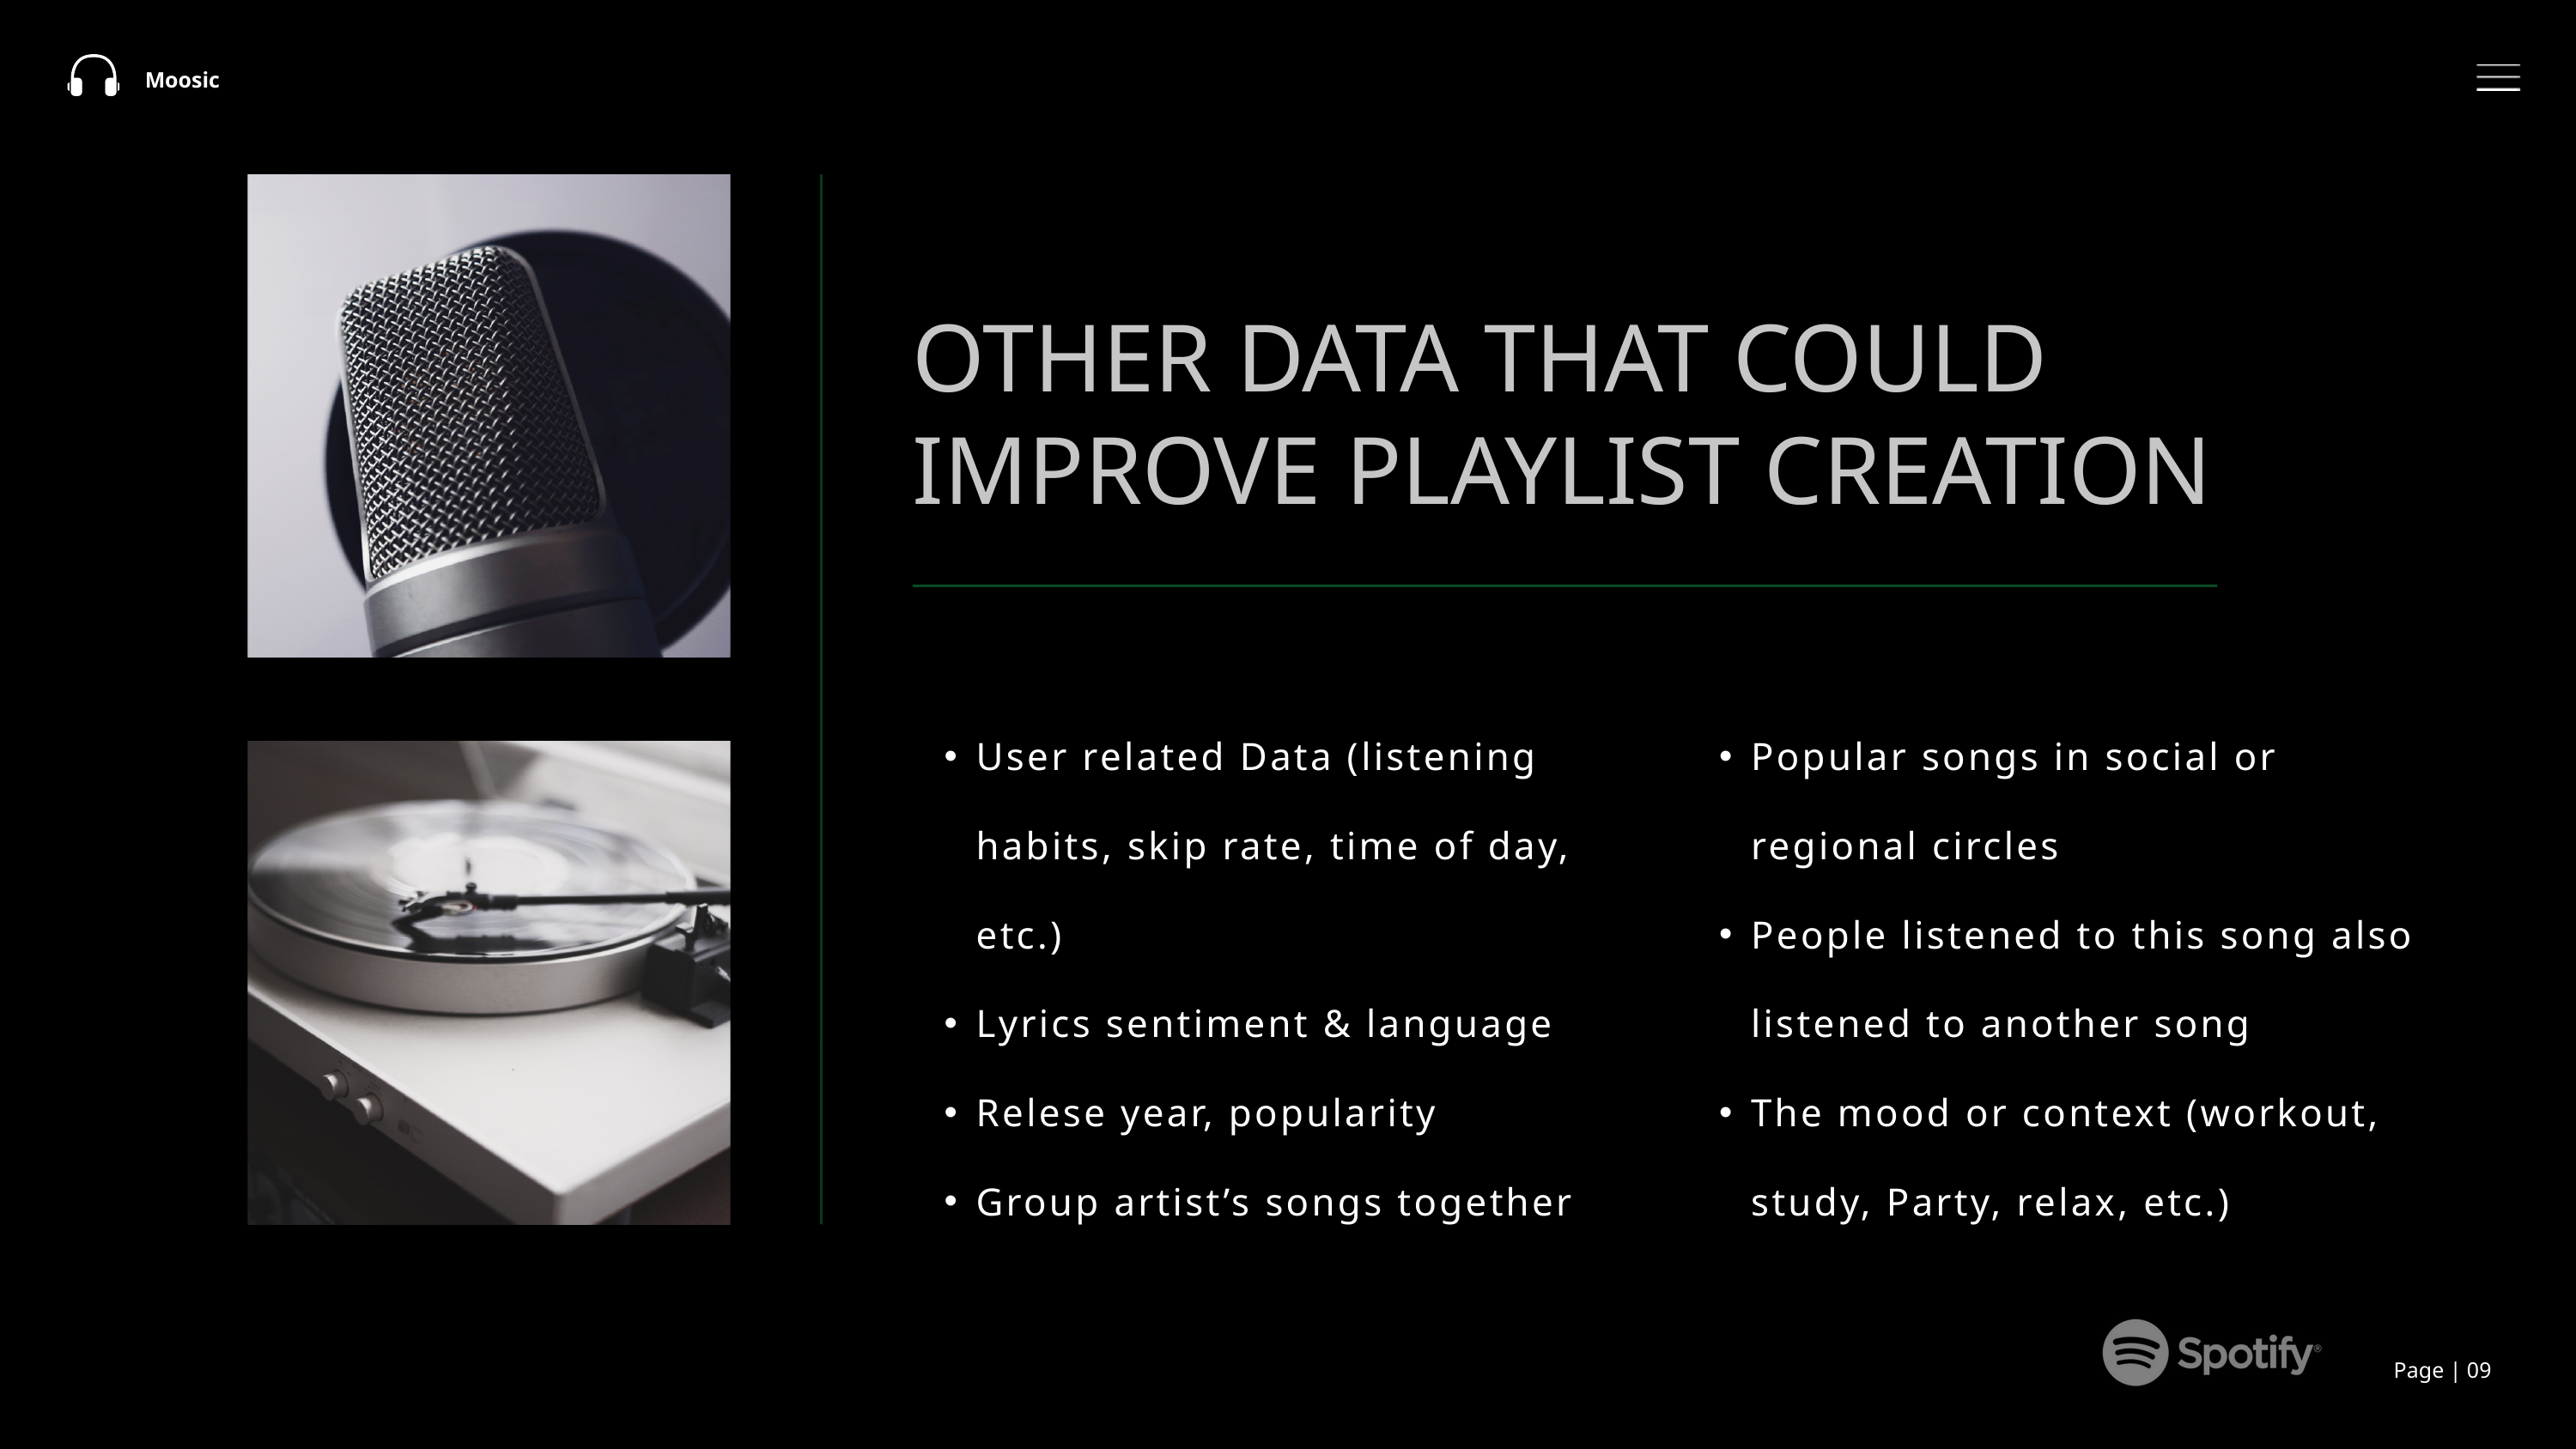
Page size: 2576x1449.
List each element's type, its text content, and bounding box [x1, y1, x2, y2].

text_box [247, 741, 731, 1225]
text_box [247, 173, 731, 658]
text_box OTHER DATA THAT COULD IMPROVE PLAYLIST CREATION [912, 297, 2314, 523]
text_box [2059, 1309, 2361, 1401]
text_box [2476, 64, 2521, 91]
text_box Popular songs in social or regional circles People listened to this song also listened to another song The mood or context (workout, study, Party, relax, etc.) [1686, 689, 2432, 1223]
text_box User related Data (listening habits, skip rate, time of day, etc.) Lyrics sentiment & language Relese year, popularity Group artist’s songs together [912, 689, 1664, 1223]
text_box Page | 09 [2361, 1352, 2492, 1383]
text_box Moosic [144, 62, 363, 93]
text_box [67, 54, 120, 96]
